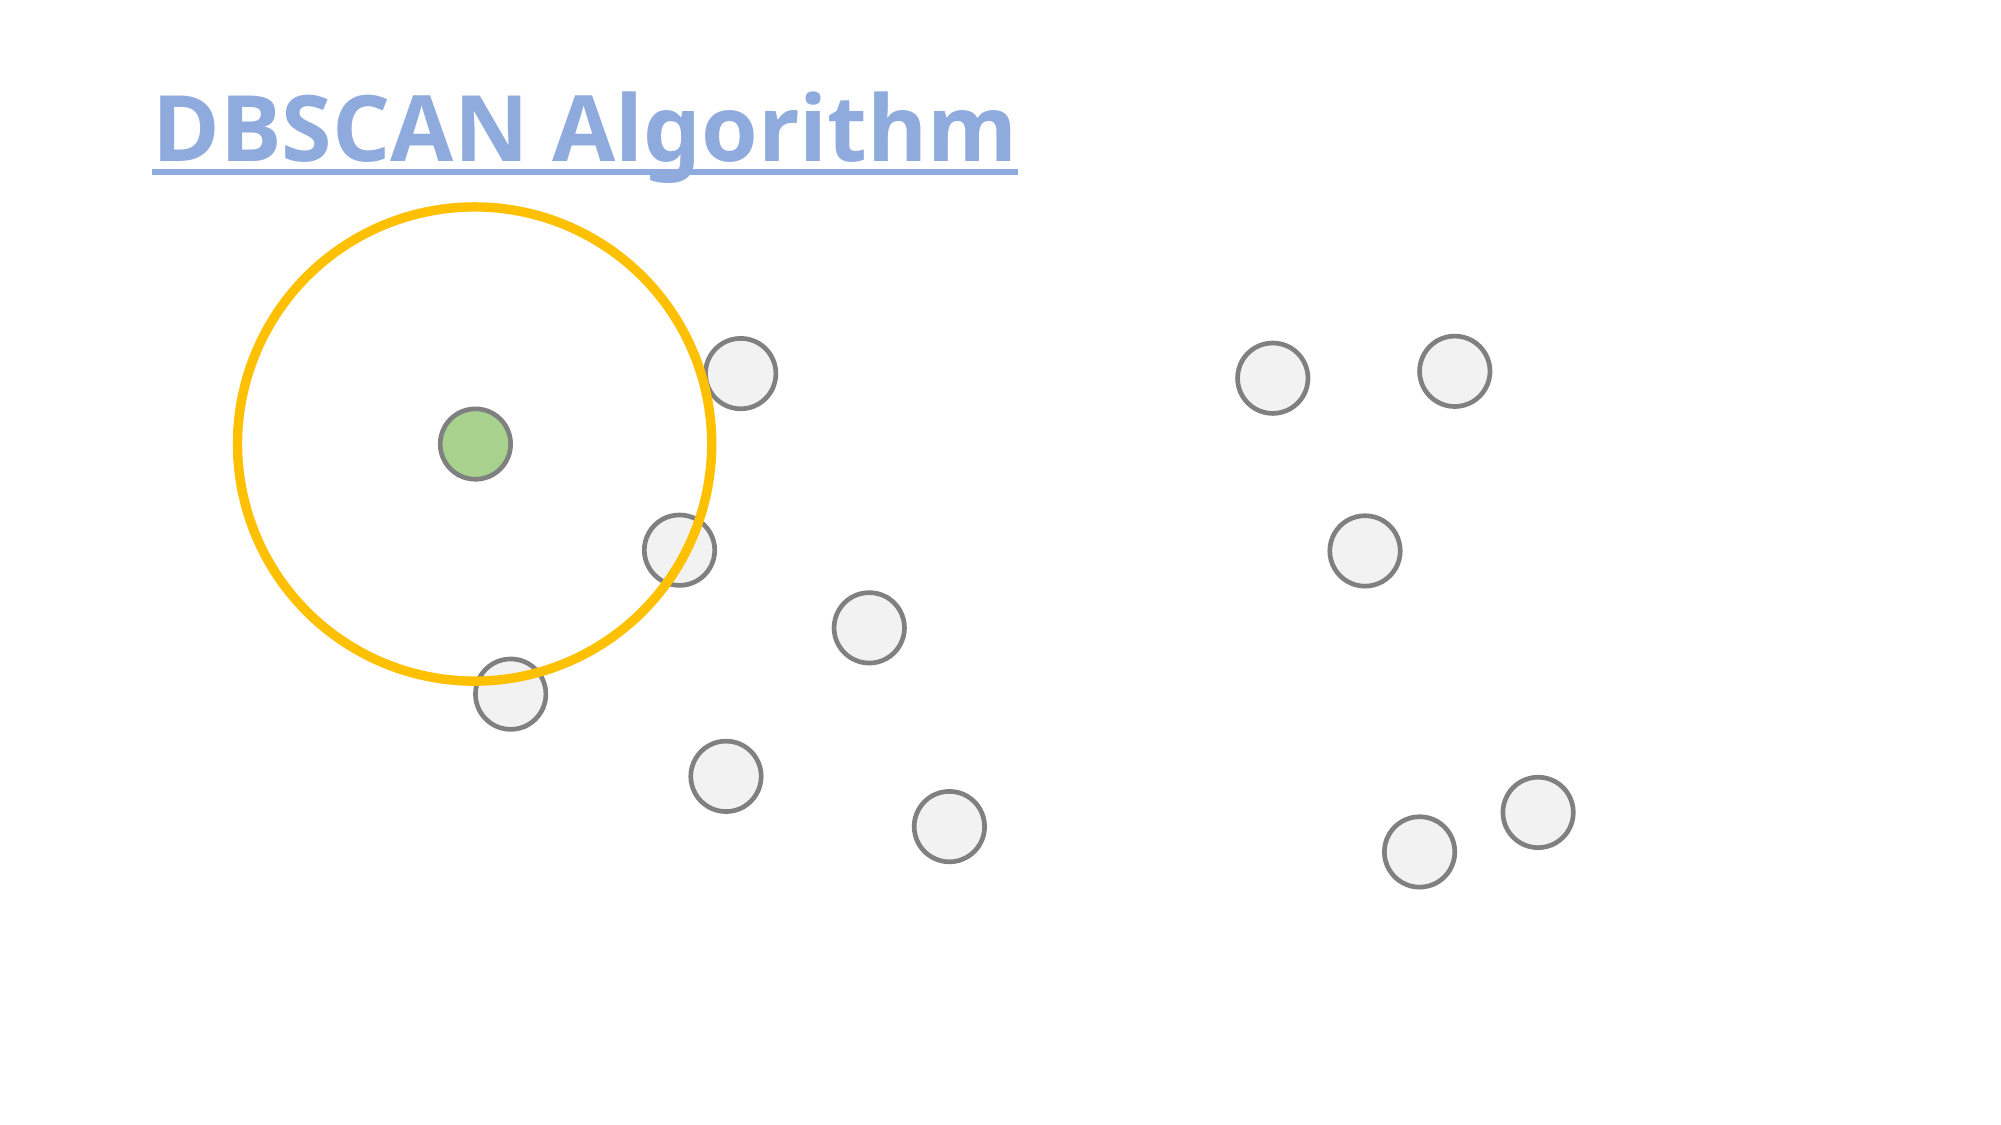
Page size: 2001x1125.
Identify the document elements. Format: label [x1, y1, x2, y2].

text_box [1236, 341, 1310, 415]
text_box [913, 790, 986, 863]
text_box [832, 591, 906, 665]
text_box [1501, 776, 1575, 849]
text_box [1328, 514, 1402, 588]
text_box [236, 205, 777, 731]
text_box [689, 740, 763, 813]
title [137, 23, 1863, 241]
text_box [1418, 335, 1492, 408]
text_box [1383, 815, 1456, 889]
